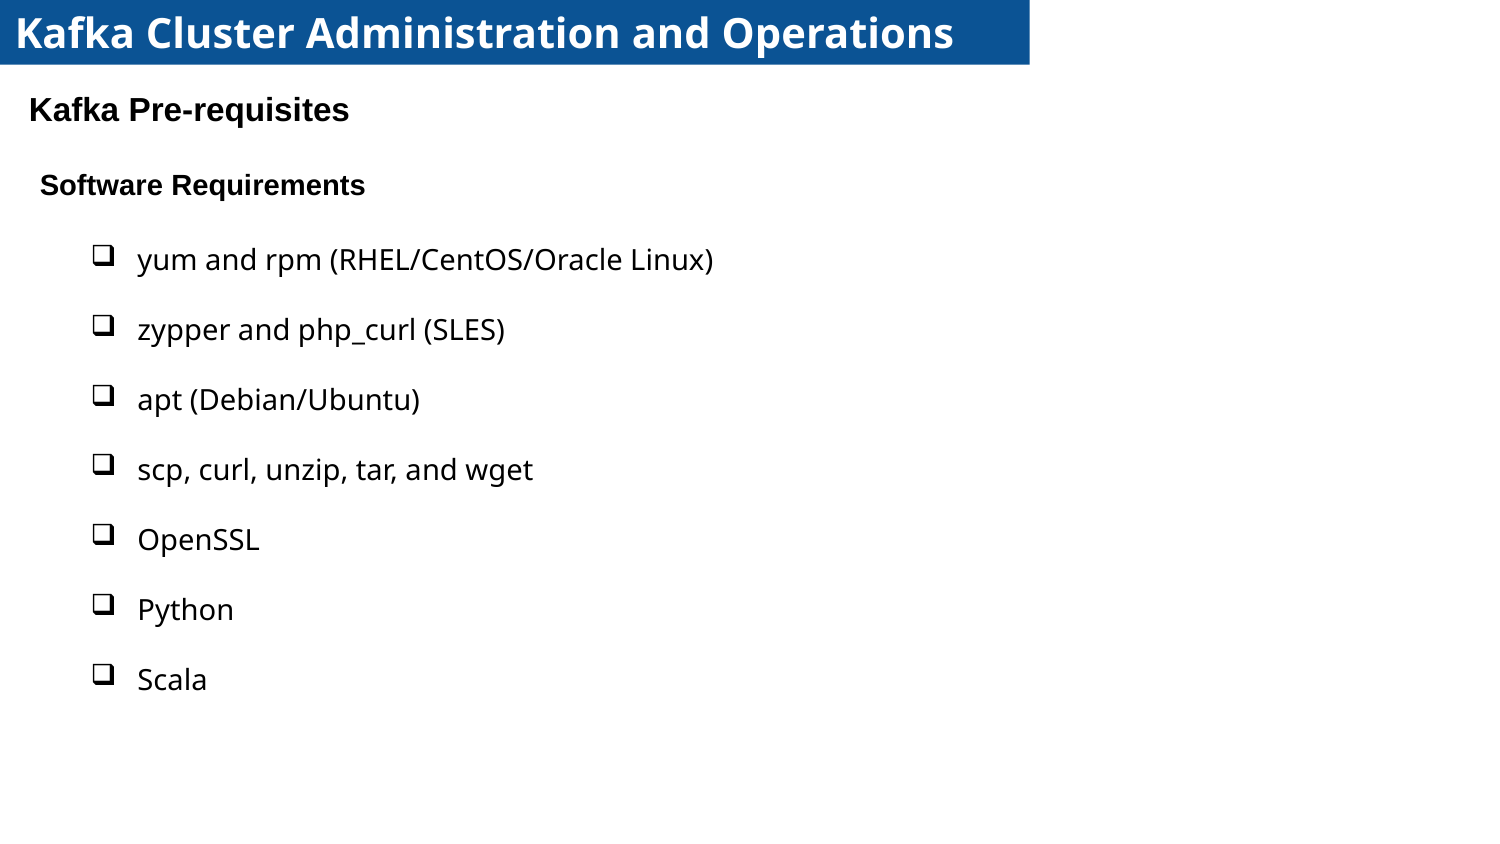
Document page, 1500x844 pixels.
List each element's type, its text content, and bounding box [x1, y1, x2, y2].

text_box yum and rpm (RHEL/CentOS/Oracle Linux) zypper and php_curl (SLES) apt (Debian/Ubuntu) scp, curl, unzip, tar, and wget OpenSSL Python Scala [75, 234, 1414, 704]
text_box Kafka Cluster Administration and Operations [0, 0, 1030, 65]
text_box Kafka Pre-requisites [14, 80, 1050, 136]
text_box Software Requirements [24, 159, 575, 209]
